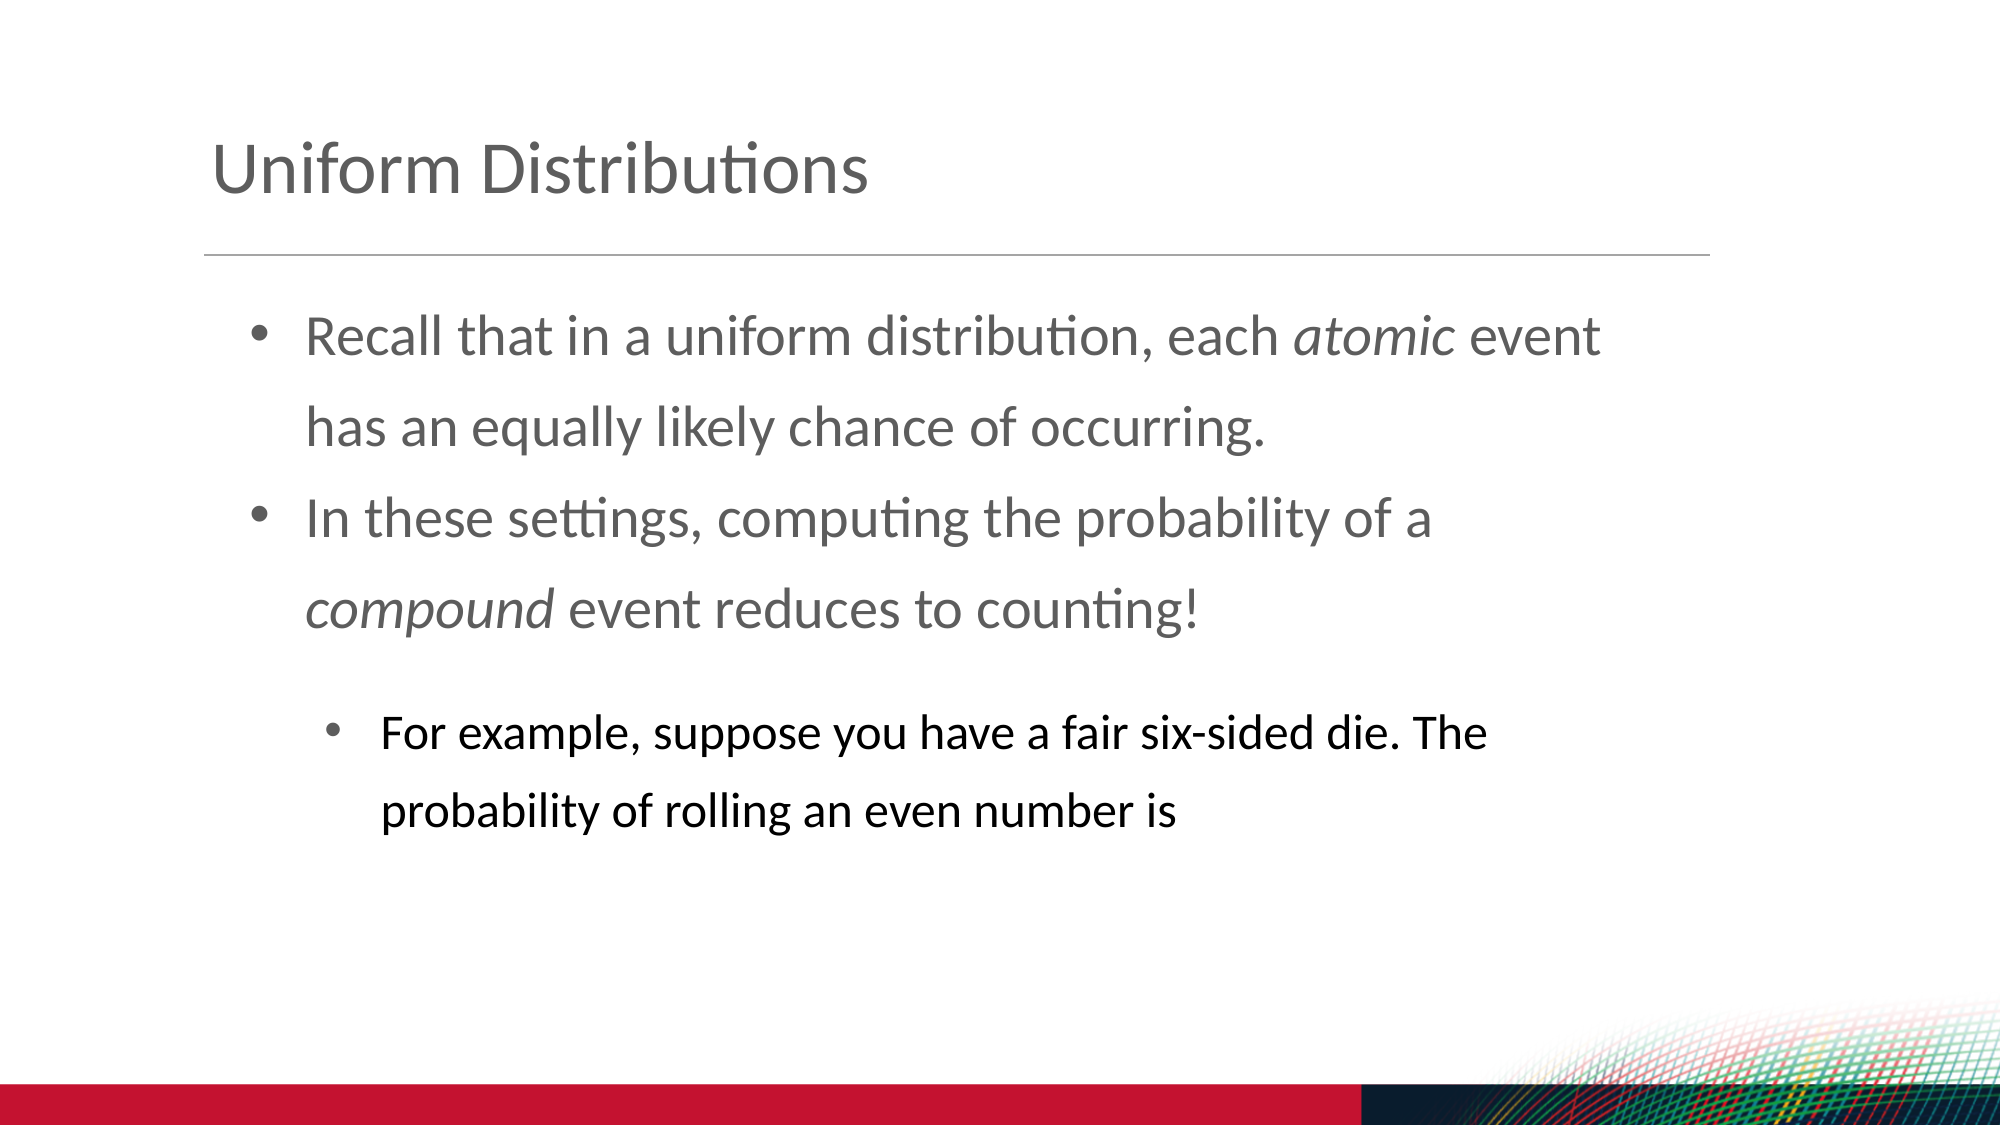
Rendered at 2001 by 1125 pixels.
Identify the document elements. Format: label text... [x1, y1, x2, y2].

list Recall that in a uniform distribution, each atomic event has an equally likely chance of occurring. In these settings, computing the probability of a compound event reduces to counting! For example, suppose you have a fair six-sided die. The probability of rolling an even number is [204, 268, 1705, 1050]
list Uniform Distributions [204, 116, 1705, 223]
picture [0, 958, 2000, 1125]
